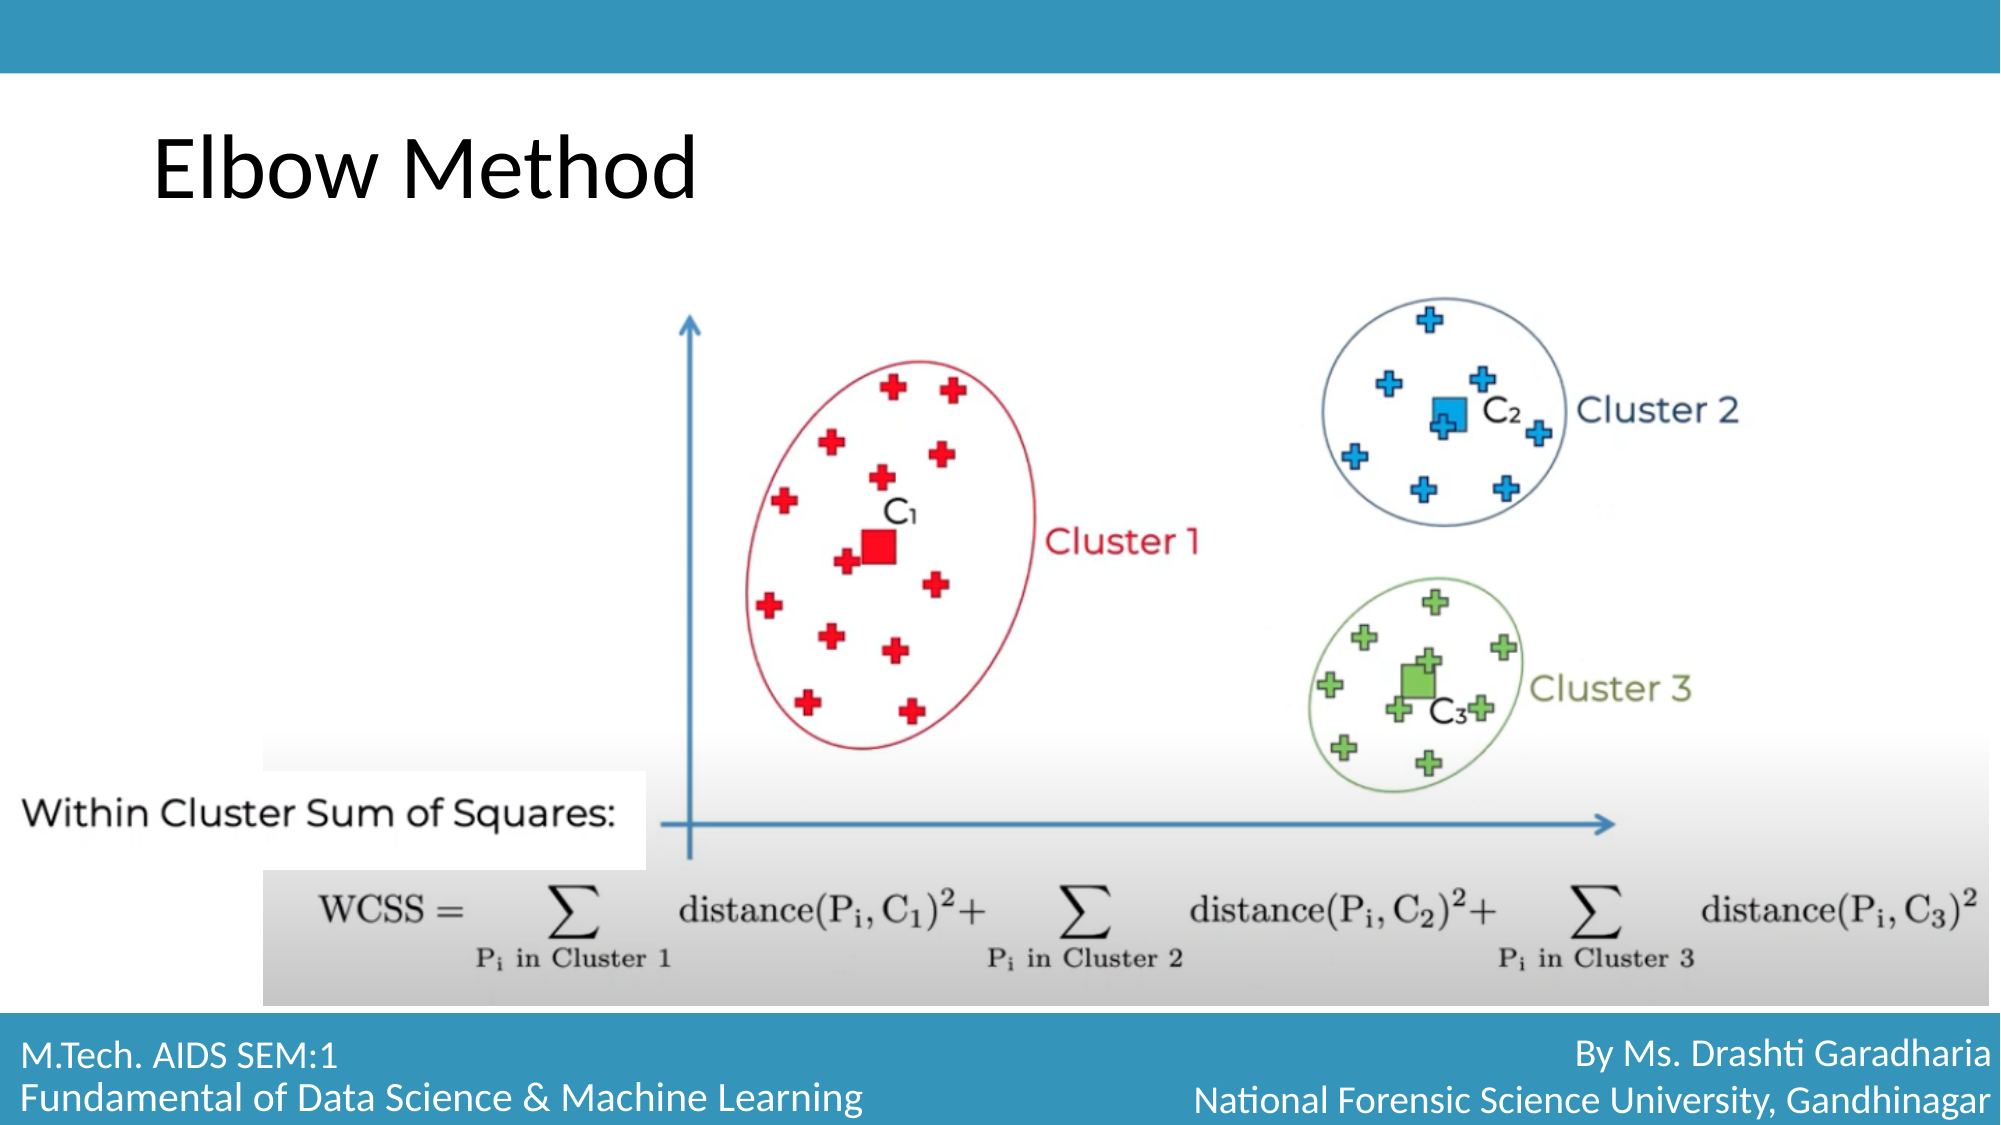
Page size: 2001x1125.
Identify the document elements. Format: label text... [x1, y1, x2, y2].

picture [8, 283, 1989, 1006]
title Elbow Method [137, 59, 1863, 278]
